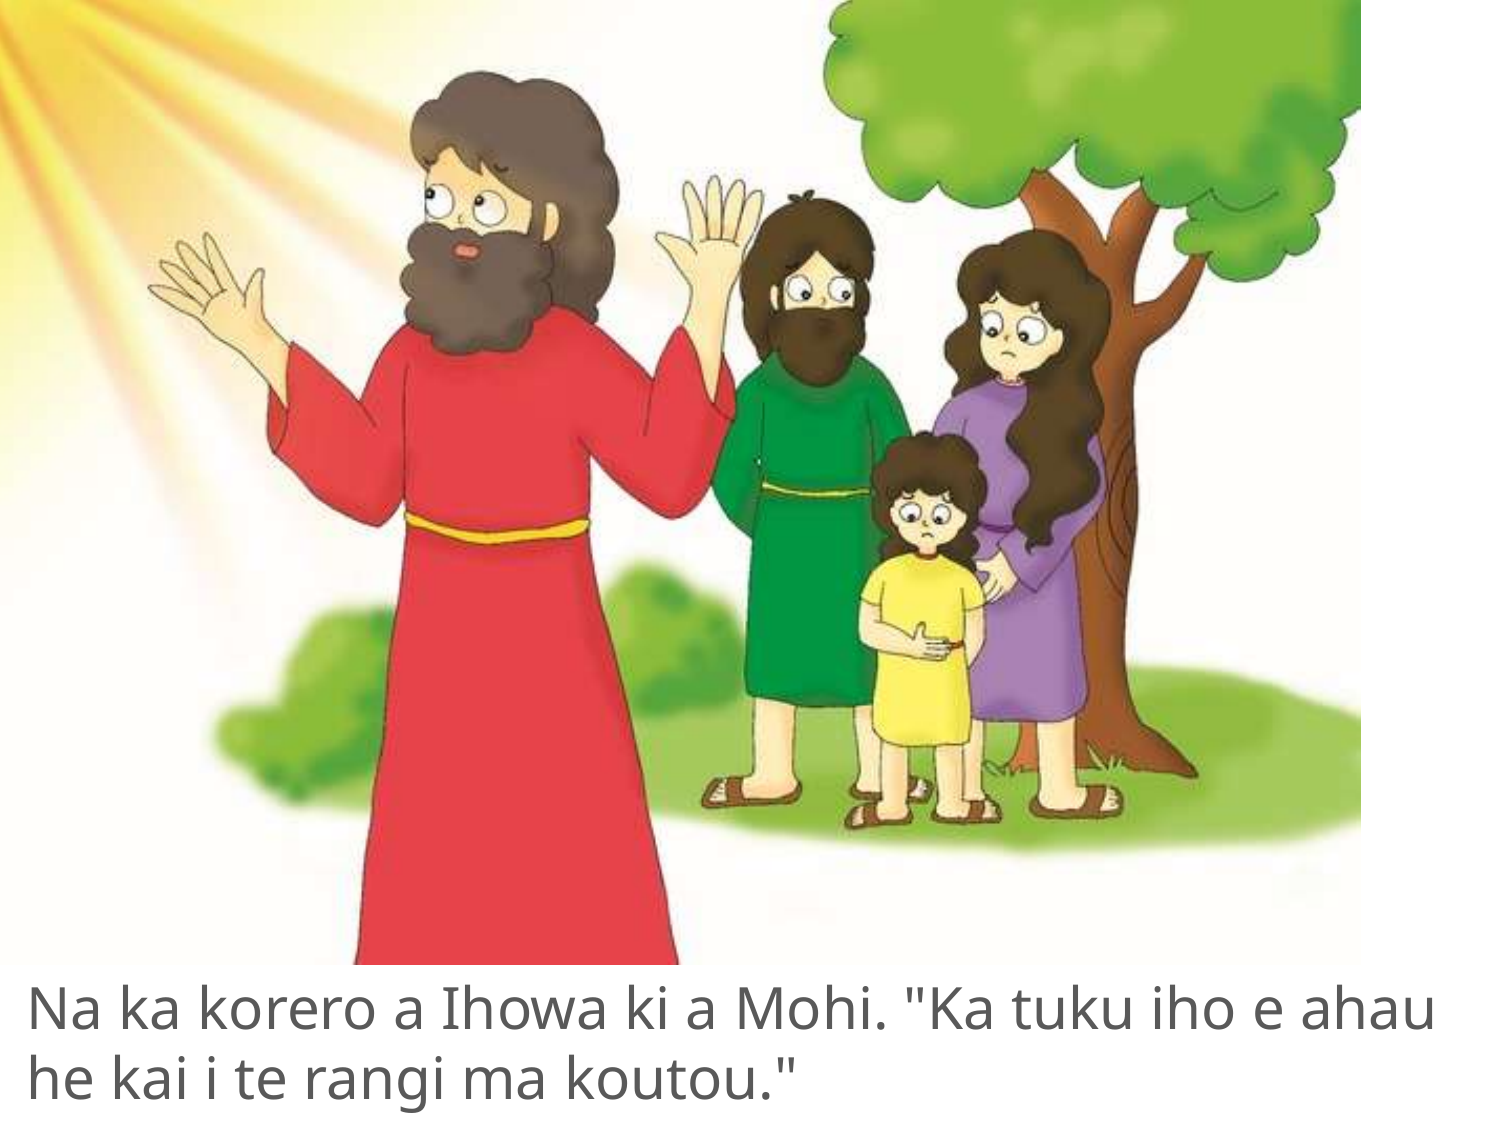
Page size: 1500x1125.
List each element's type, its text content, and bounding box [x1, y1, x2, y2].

text_box Na ka korero a Ihowa ki a Mohi. "Ka tuku iho e ahau he kai i te rangi ma koutou." [11, 964, 1483, 1119]
picture [0, 0, 1362, 965]
